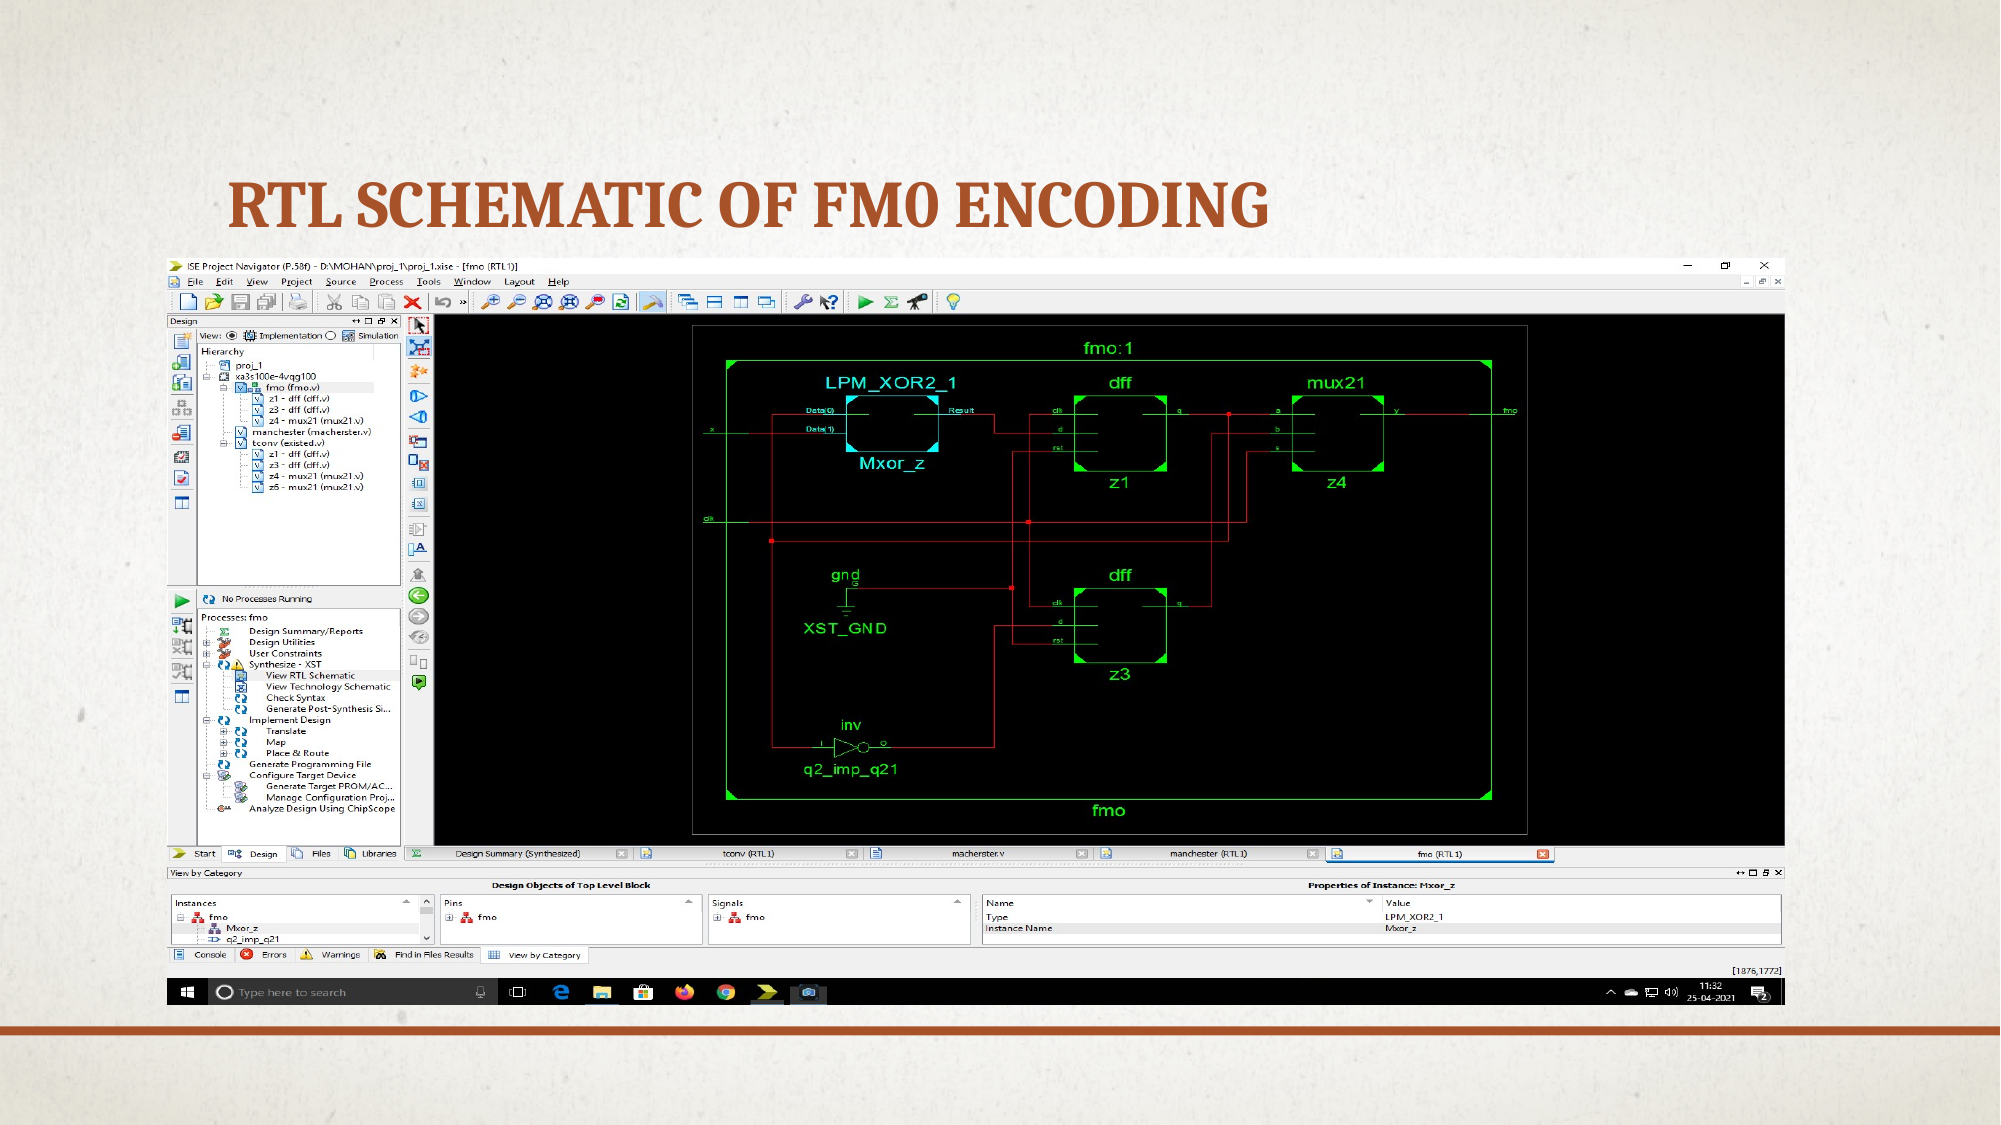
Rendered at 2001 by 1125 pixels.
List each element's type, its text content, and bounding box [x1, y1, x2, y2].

picture [0, 0, 2001, 1125]
title rtl schematic of Fm0 encoding [212, 62, 1788, 250]
